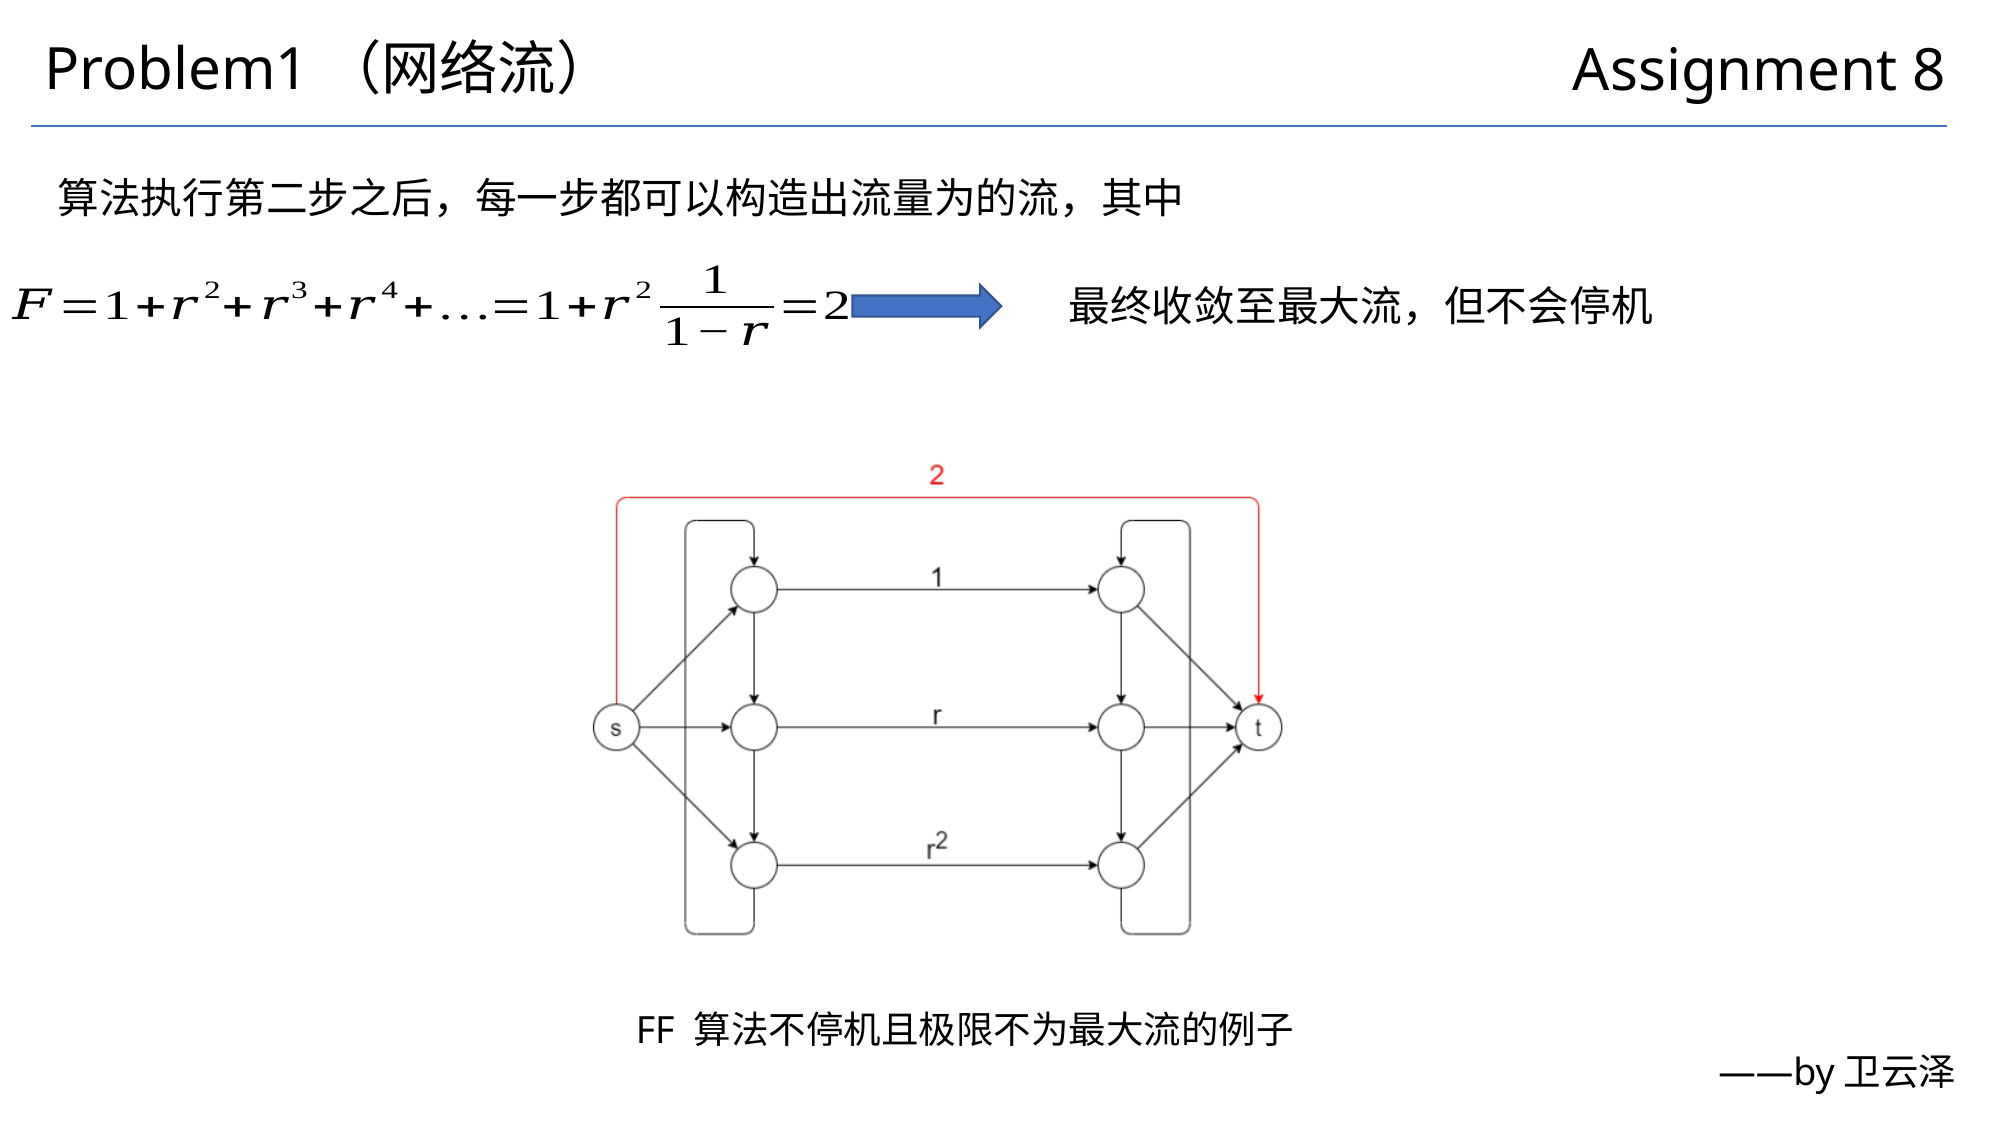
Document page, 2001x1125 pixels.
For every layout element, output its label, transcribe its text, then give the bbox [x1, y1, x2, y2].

text_box Problem1（网络流） [29, 23, 630, 109]
text_box [851, 282, 1003, 330]
text_box ——by卫云泽 [1703, 1040, 1972, 1100]
text_box 最终收敛至最大流，但不会停机 [1053, 272, 1696, 338]
text_box Assignment 8 [1558, 24, 1961, 109]
text_box FF 算法不停机且极限不为最大流的例子 [621, 998, 1314, 1059]
picture [570, 441, 1297, 961]
